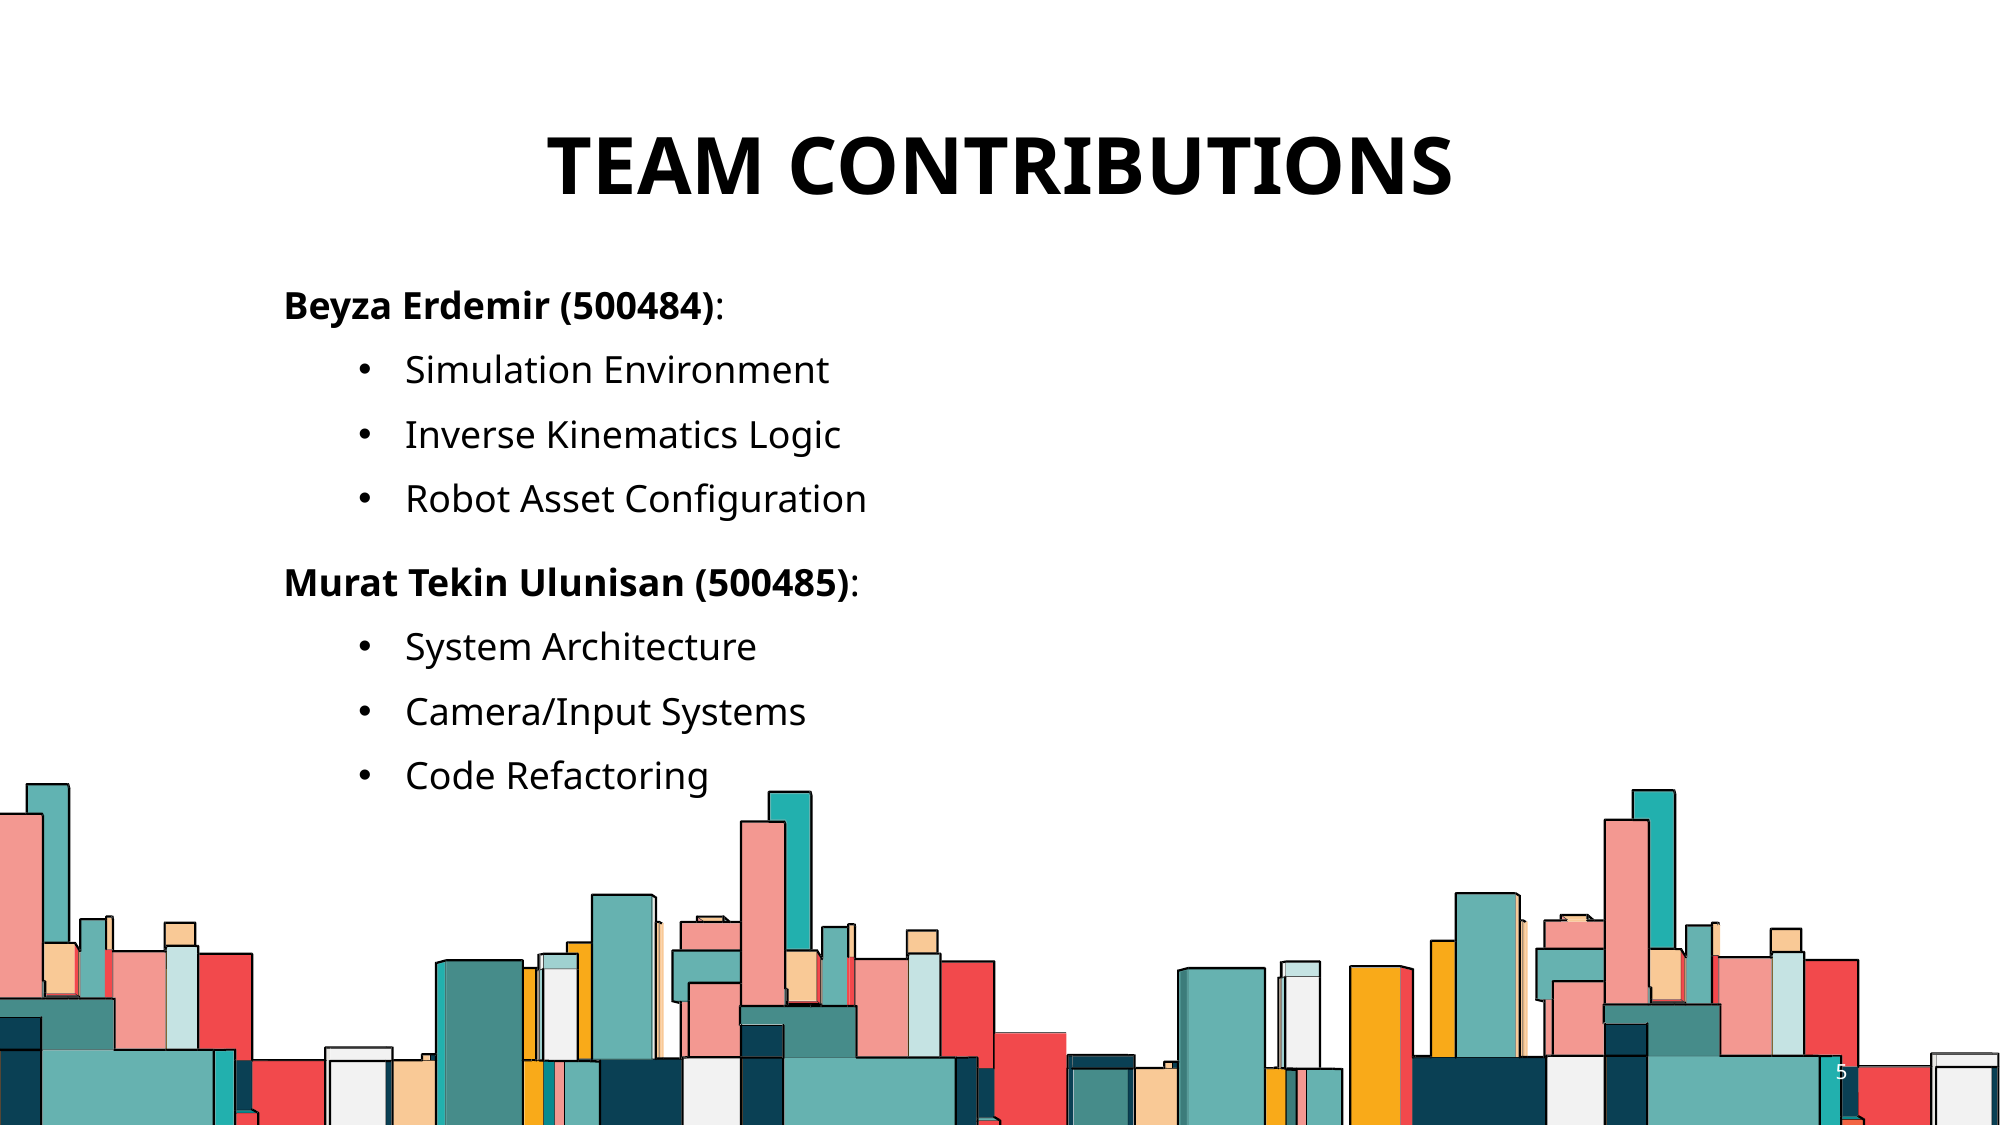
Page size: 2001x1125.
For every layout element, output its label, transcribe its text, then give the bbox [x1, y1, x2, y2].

slide_number 5 [1412, 1042, 1863, 1103]
title Team Contrıbutıons [154, 60, 1847, 278]
list Beyza Erdemir (500484): Simulation Environment Inverse Kinematics Logic Robot Asset Configuration Murat Tekin Ulunisan (500485): System Architecture Camera/Input Systems Code Refactoring [268, 277, 1478, 946]
